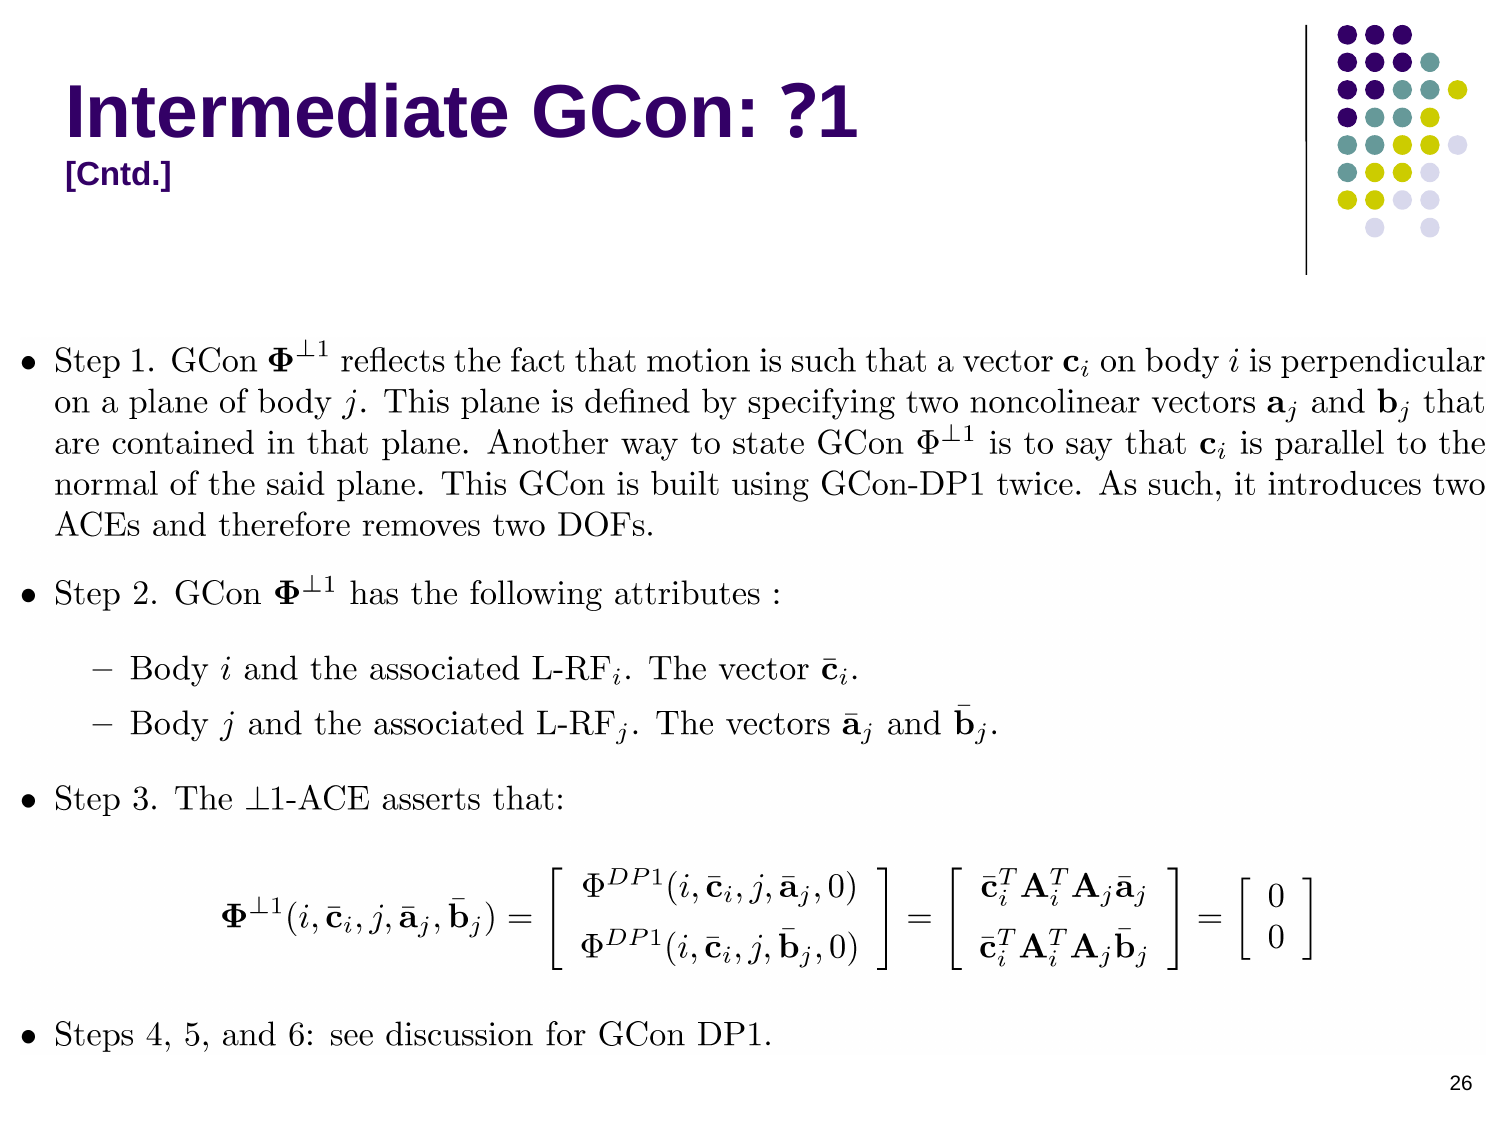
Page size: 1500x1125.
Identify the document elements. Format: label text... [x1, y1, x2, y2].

title Intermediate GCon: ?1 [Cntd.] [49, 17, 1288, 201]
slide_number 26 [1362, 1062, 1488, 1113]
picture [20, 337, 1487, 1055]
